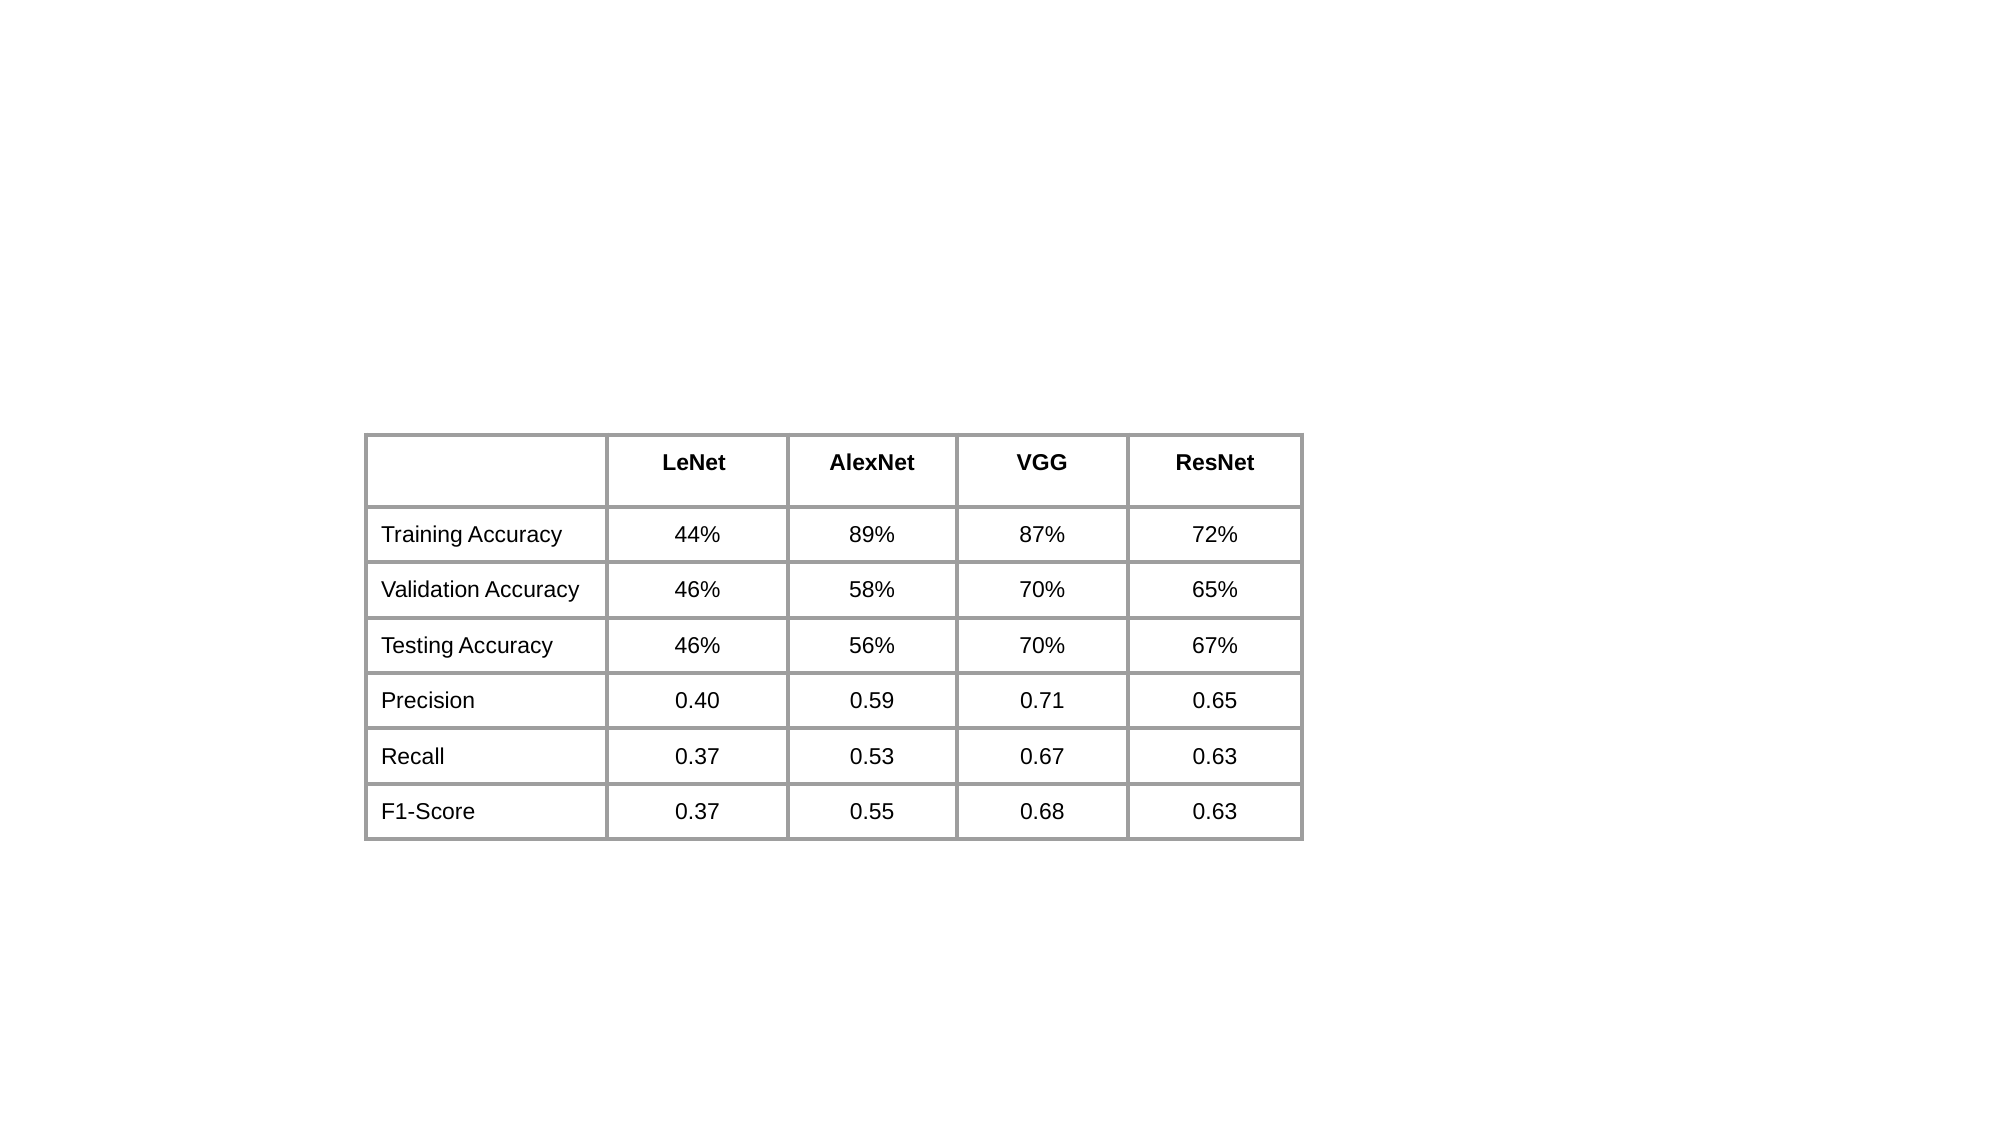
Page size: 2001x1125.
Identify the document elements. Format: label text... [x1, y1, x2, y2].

table_cell F1-Score [368, 786, 605, 837]
table_cell 0.65 [1130, 675, 1300, 726]
table_header ResNet [1130, 437, 1300, 505]
table_header [368, 437, 605, 505]
table_cell 0.67 [959, 730, 1126, 782]
table_cell 72% [1130, 509, 1300, 560]
table_cell 89% [790, 509, 955, 560]
table_cell 67% [1130, 620, 1300, 671]
table_cell 0.40 [609, 675, 786, 726]
table_cell 56% [790, 620, 955, 671]
table_header LeNet [609, 437, 786, 505]
table_cell Precision [368, 675, 605, 726]
table_cell Validation Accuracy [368, 564, 605, 616]
table_cell Testing Accuracy [368, 620, 605, 671]
table_cell 70% [959, 620, 1126, 671]
table_cell 0.53 [790, 730, 955, 782]
table_cell 0.63 [1130, 786, 1300, 837]
table_cell 46% [609, 620, 786, 671]
table_cell 0.71 [959, 675, 1126, 726]
table_cell 0.63 [1130, 730, 1300, 782]
table_cell 44% [609, 509, 786, 560]
table_cell 0.37 [609, 786, 786, 837]
table_cell 87% [959, 509, 1126, 560]
table_cell 65% [1130, 564, 1300, 616]
table_header AlexNet [790, 437, 955, 505]
table_cell Training Accuracy [368, 509, 605, 560]
table_cell 0.55 [790, 786, 955, 837]
table_cell 0.68 [959, 786, 1126, 837]
table_cell 46% [609, 564, 786, 616]
table_header VGG [959, 437, 1126, 505]
table_cell 58% [790, 564, 955, 616]
table_cell 70% [959, 564, 1126, 616]
table_cell 0.59 [790, 675, 955, 726]
table_cell 0.37 [609, 730, 786, 782]
table_cell Recall [368, 730, 605, 782]
